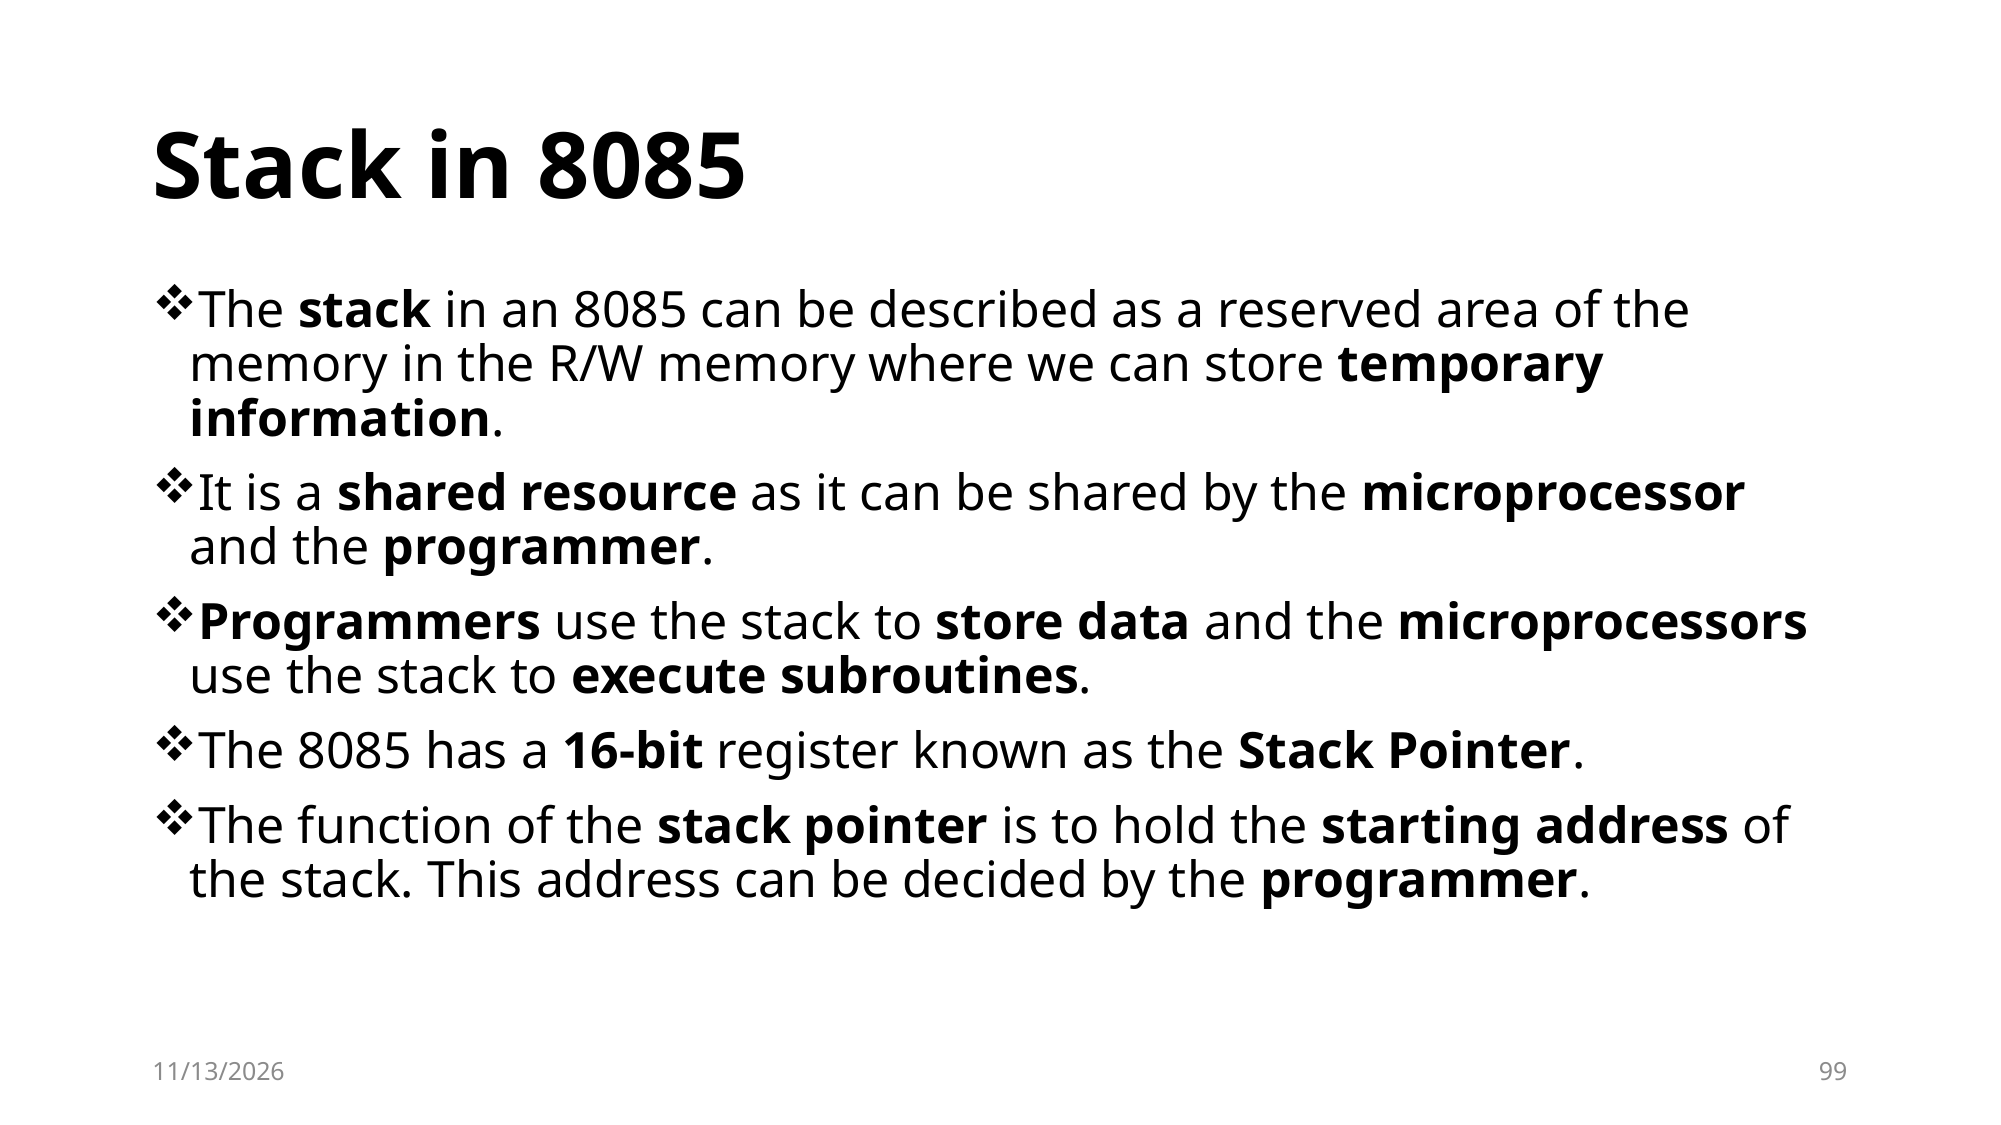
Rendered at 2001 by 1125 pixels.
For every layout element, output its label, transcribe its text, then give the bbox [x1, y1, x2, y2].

slide_number 99 [1412, 1042, 1863, 1103]
list The stack in an 8085 can be described as a reserved area of the memory in the R/W memory where we can store temporary information. It is a shared resource as it can be shared by the microprocessor and the programmer. Programmers use the stack to store data and the microprocessors use the stack to execute subroutines. The 8085 has a 16-bit register known as the Stack Pointer. The function of the stack pointer is to hold the starting address of the stack. This address can be decided by the programmer. [137, 277, 1863, 1014]
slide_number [137, 1042, 588, 1103]
title Stack in 8085 [137, 59, 1863, 277]
